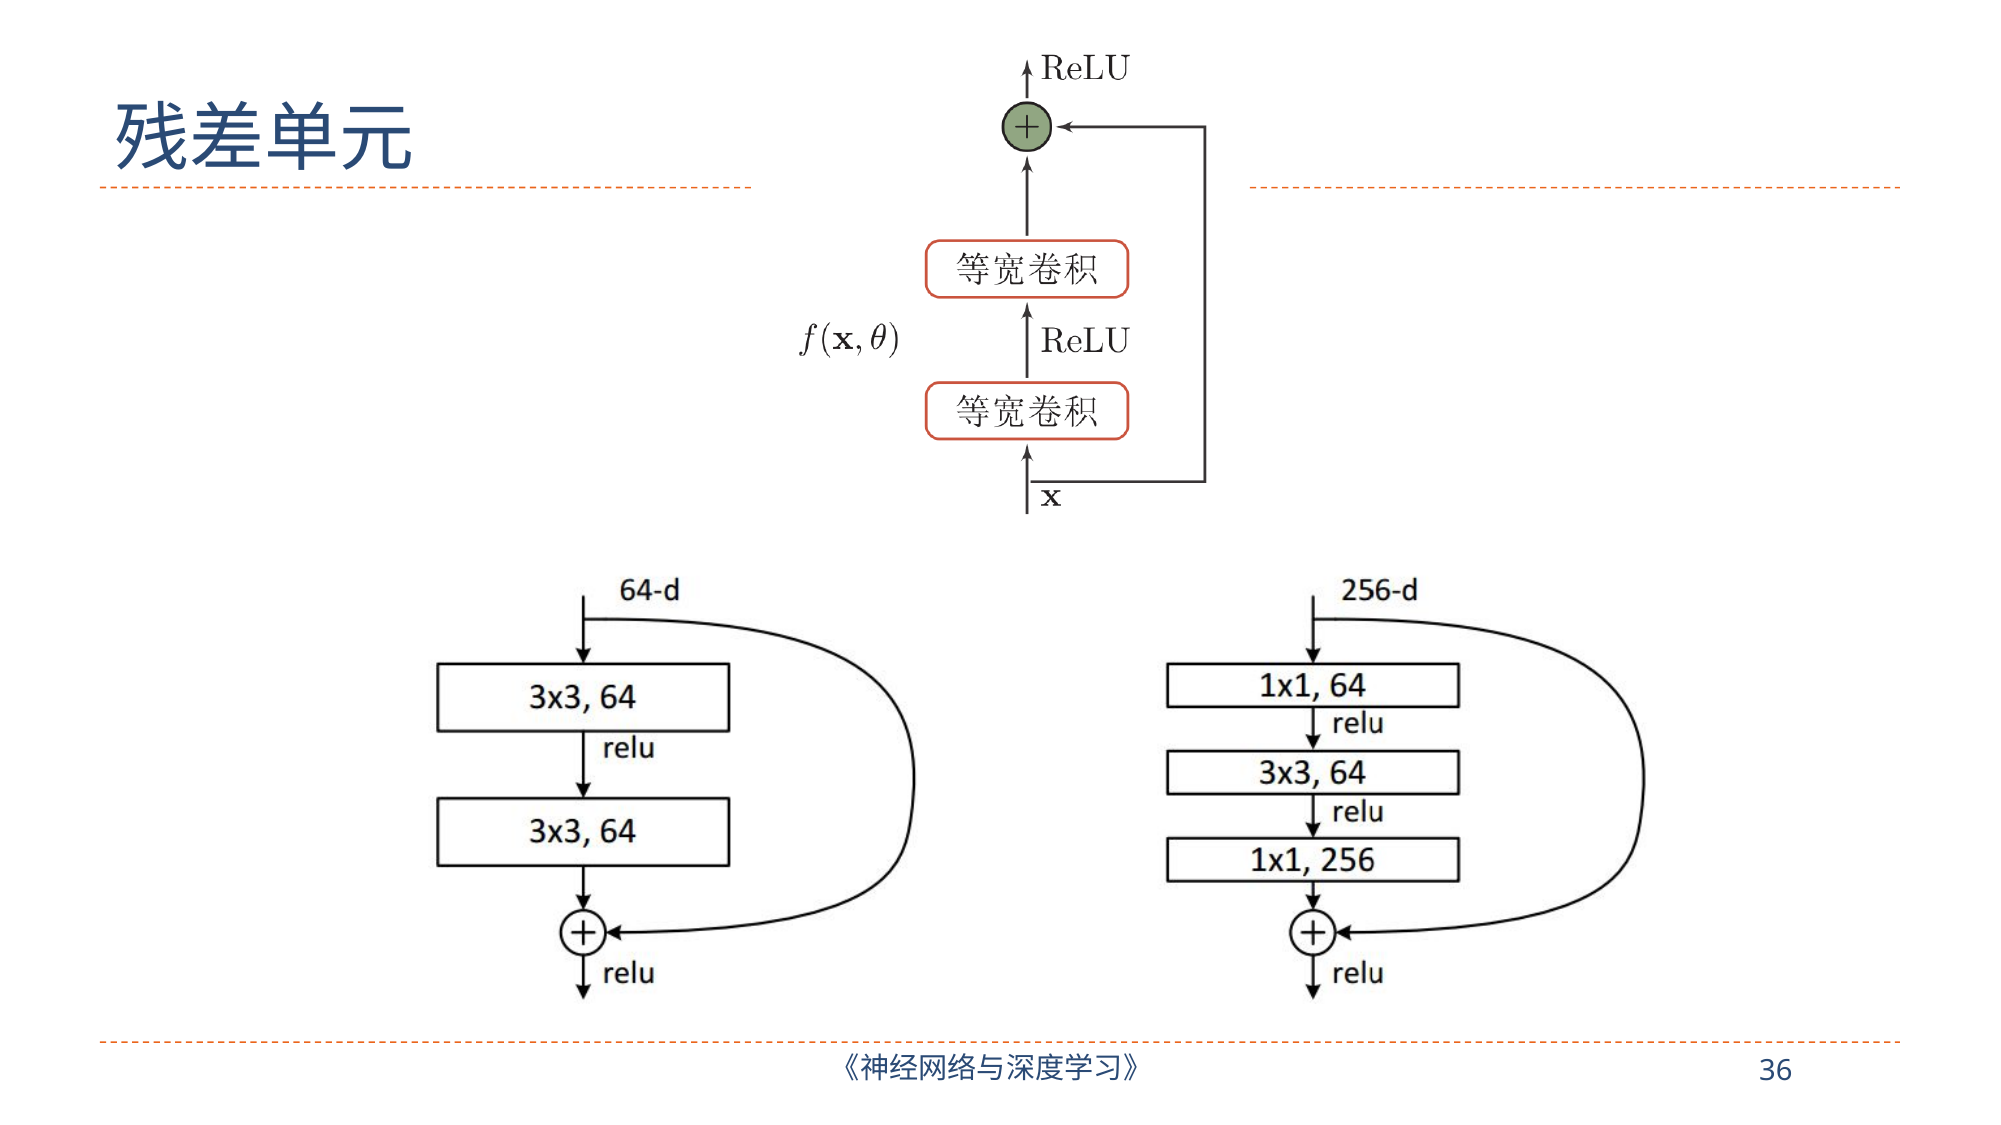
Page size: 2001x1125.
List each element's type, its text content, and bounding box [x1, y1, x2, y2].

picture [365, 555, 1673, 1018]
picture [752, 37, 1248, 544]
title 残差单元 [99, 24, 1900, 188]
